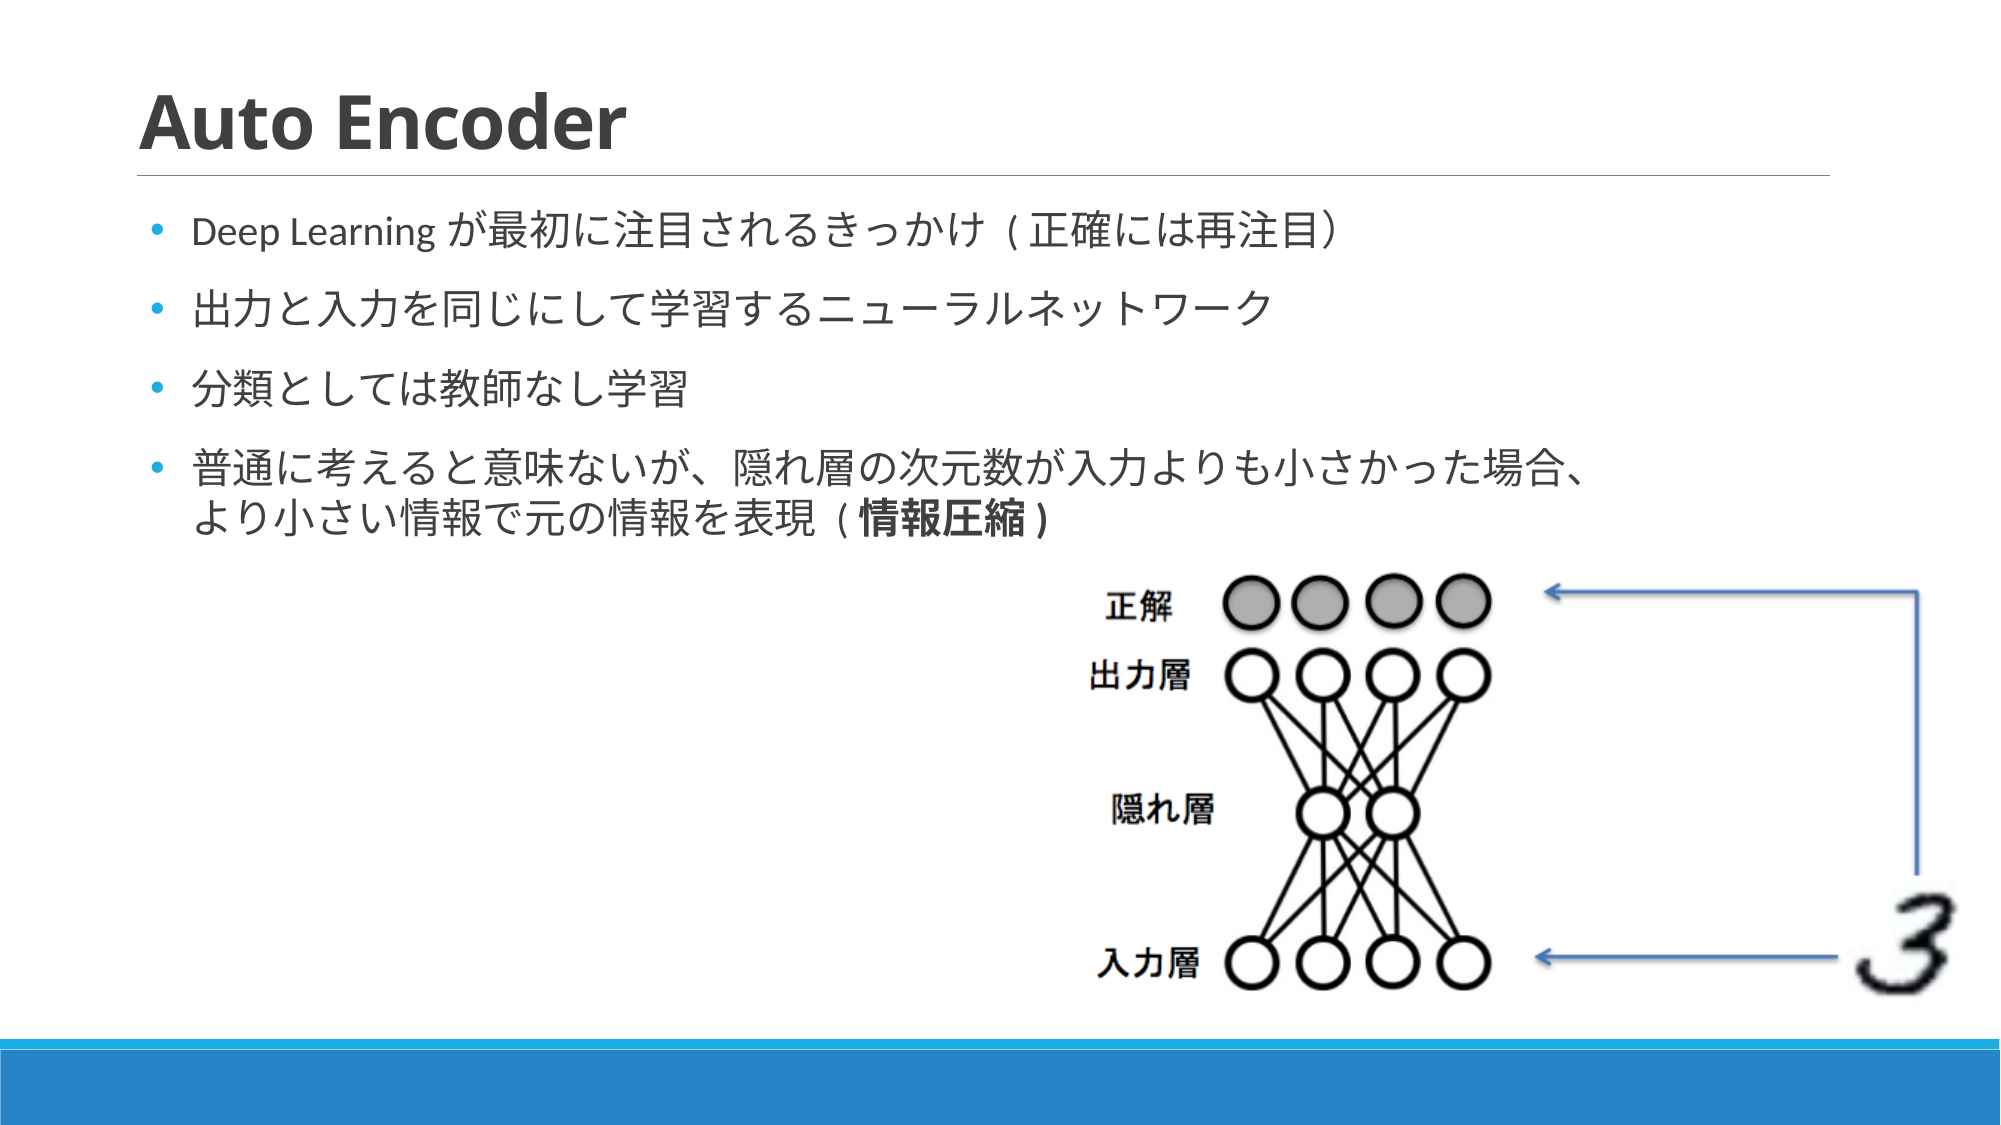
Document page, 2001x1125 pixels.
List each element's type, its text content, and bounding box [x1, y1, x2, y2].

list Deep Learningが最初に注目されるきっかけ (正確には再注目） 出力と入力を同じにして学習するニューラルネットワーク 分類としては教師なし学習 普通に考えると意味ないが、隠れ層の次元数が入力よりも小さかった場合、 より小さい情報で元の情報を表現 (情報圧縮) [132, 196, 1849, 933]
title Auto Encoder [124, 52, 1840, 173]
picture [1072, 563, 2000, 1032]
